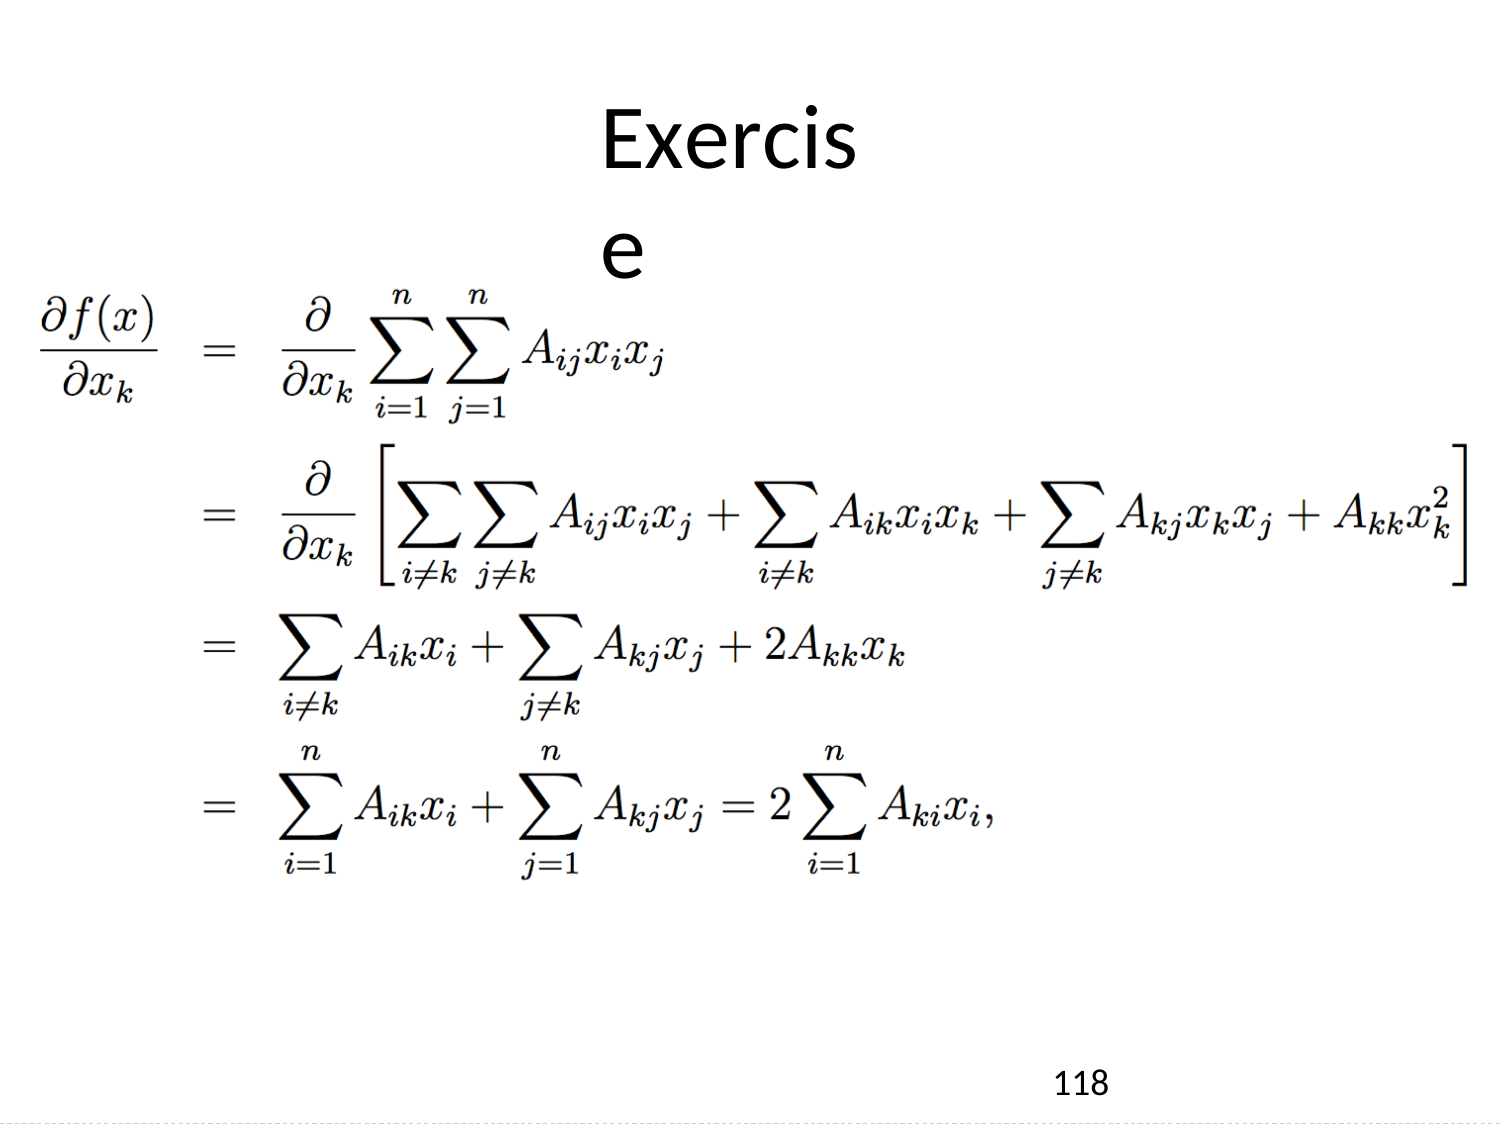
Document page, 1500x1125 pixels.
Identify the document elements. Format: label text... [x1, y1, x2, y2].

slide_number 118 [1048, 1057, 1114, 1125]
text_box [39, 288, 1468, 881]
title Exercise [597, 75, 903, 298]
